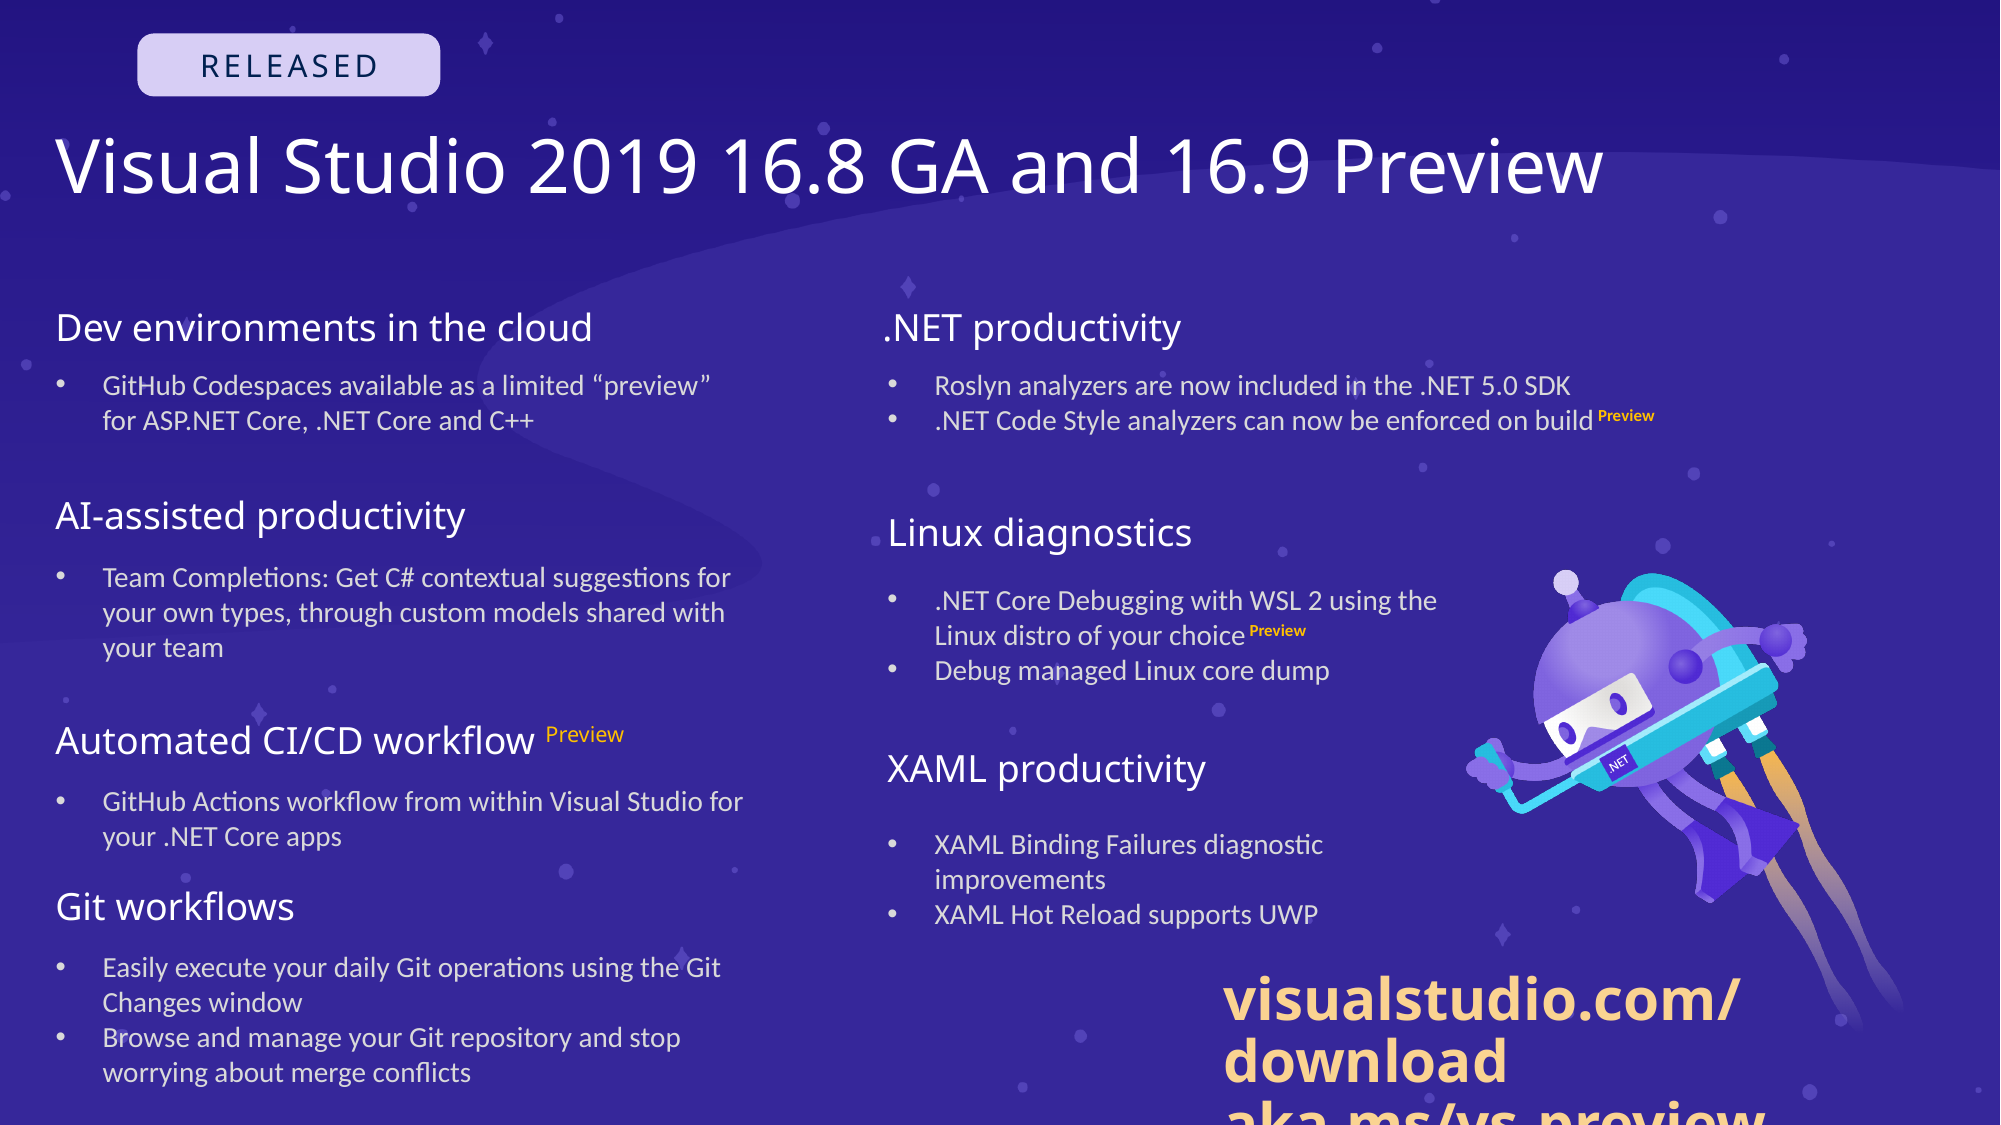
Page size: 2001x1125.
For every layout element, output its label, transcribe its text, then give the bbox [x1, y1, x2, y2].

text_box Linux diagnostics [872, 501, 1462, 561]
text_box XAML productivity [872, 737, 1462, 797]
text_box .NET productivity [867, 296, 1456, 357]
text_box XAML Binding Failures diagnostic improvements XAML Hot Reload supports UWP [872, 818, 1480, 938]
picture [0, 0, 2000, 1125]
text_box .NET Core Debugging with WSL 2 using the Linux distro of your choice Preview Debug managed Linux core dump [872, 573, 1480, 694]
title Visual Studio 2019 16.8 GA and 16.9 Preview [40, 114, 1949, 224]
text_box Dev environments in the cloud [40, 296, 629, 357]
text_box visualstudio.com/download aka.ms/vs-preview [1208, 1009, 1928, 1119]
text_box Roslyn analyzers are now included in the .NET 5.0 SDK .NET Code Style analyzers can now be enforced on build Preview [872, 358, 1815, 479]
text_box GitHub Codespaces available as a limited “preview” for ASP.NET Core, .NET Core and C++ [40, 358, 765, 444]
text_box GitHub Actions workflow from within Visual Studio for your .NET Core apps [40, 775, 765, 860]
text_box AI-assisted productivity [40, 484, 629, 545]
text_box Git workflows [40, 875, 629, 935]
text_box Automated CI/CD workflow Preview [40, 709, 659, 769]
text_box Team Completions: Get C# contextual suggestions for your own types, through custom models shared with your team [40, 550, 765, 671]
text_box Easily execute your daily Git operations using the Git Changes window Browse and manage your Git repository and stop worrying about merge conflicts [40, 941, 765, 1096]
